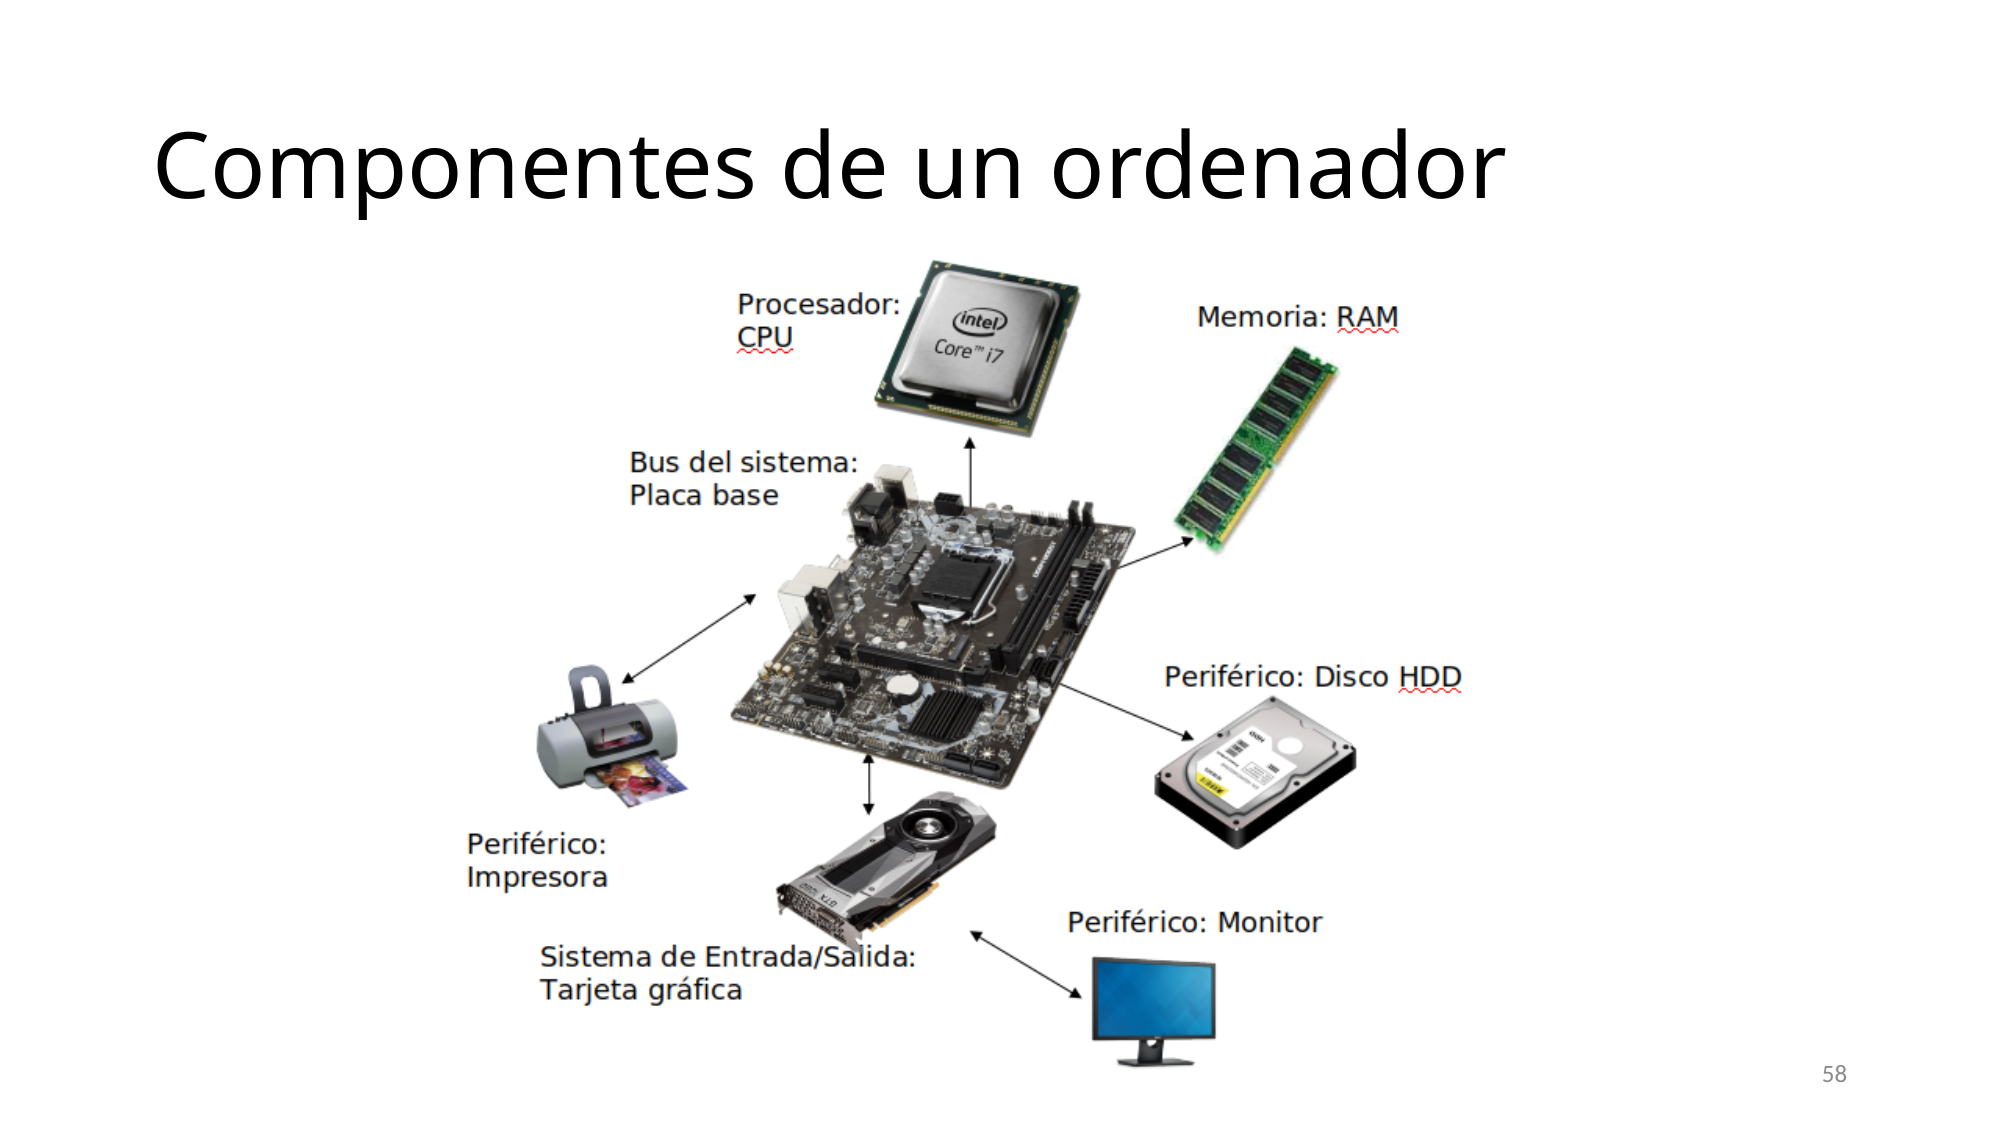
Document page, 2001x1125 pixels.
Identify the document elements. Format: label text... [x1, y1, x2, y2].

slide_number 58 [1502, 1042, 1863, 1103]
picture [437, 244, 1502, 1103]
title Componentes de un ordenador [137, 59, 1863, 278]
